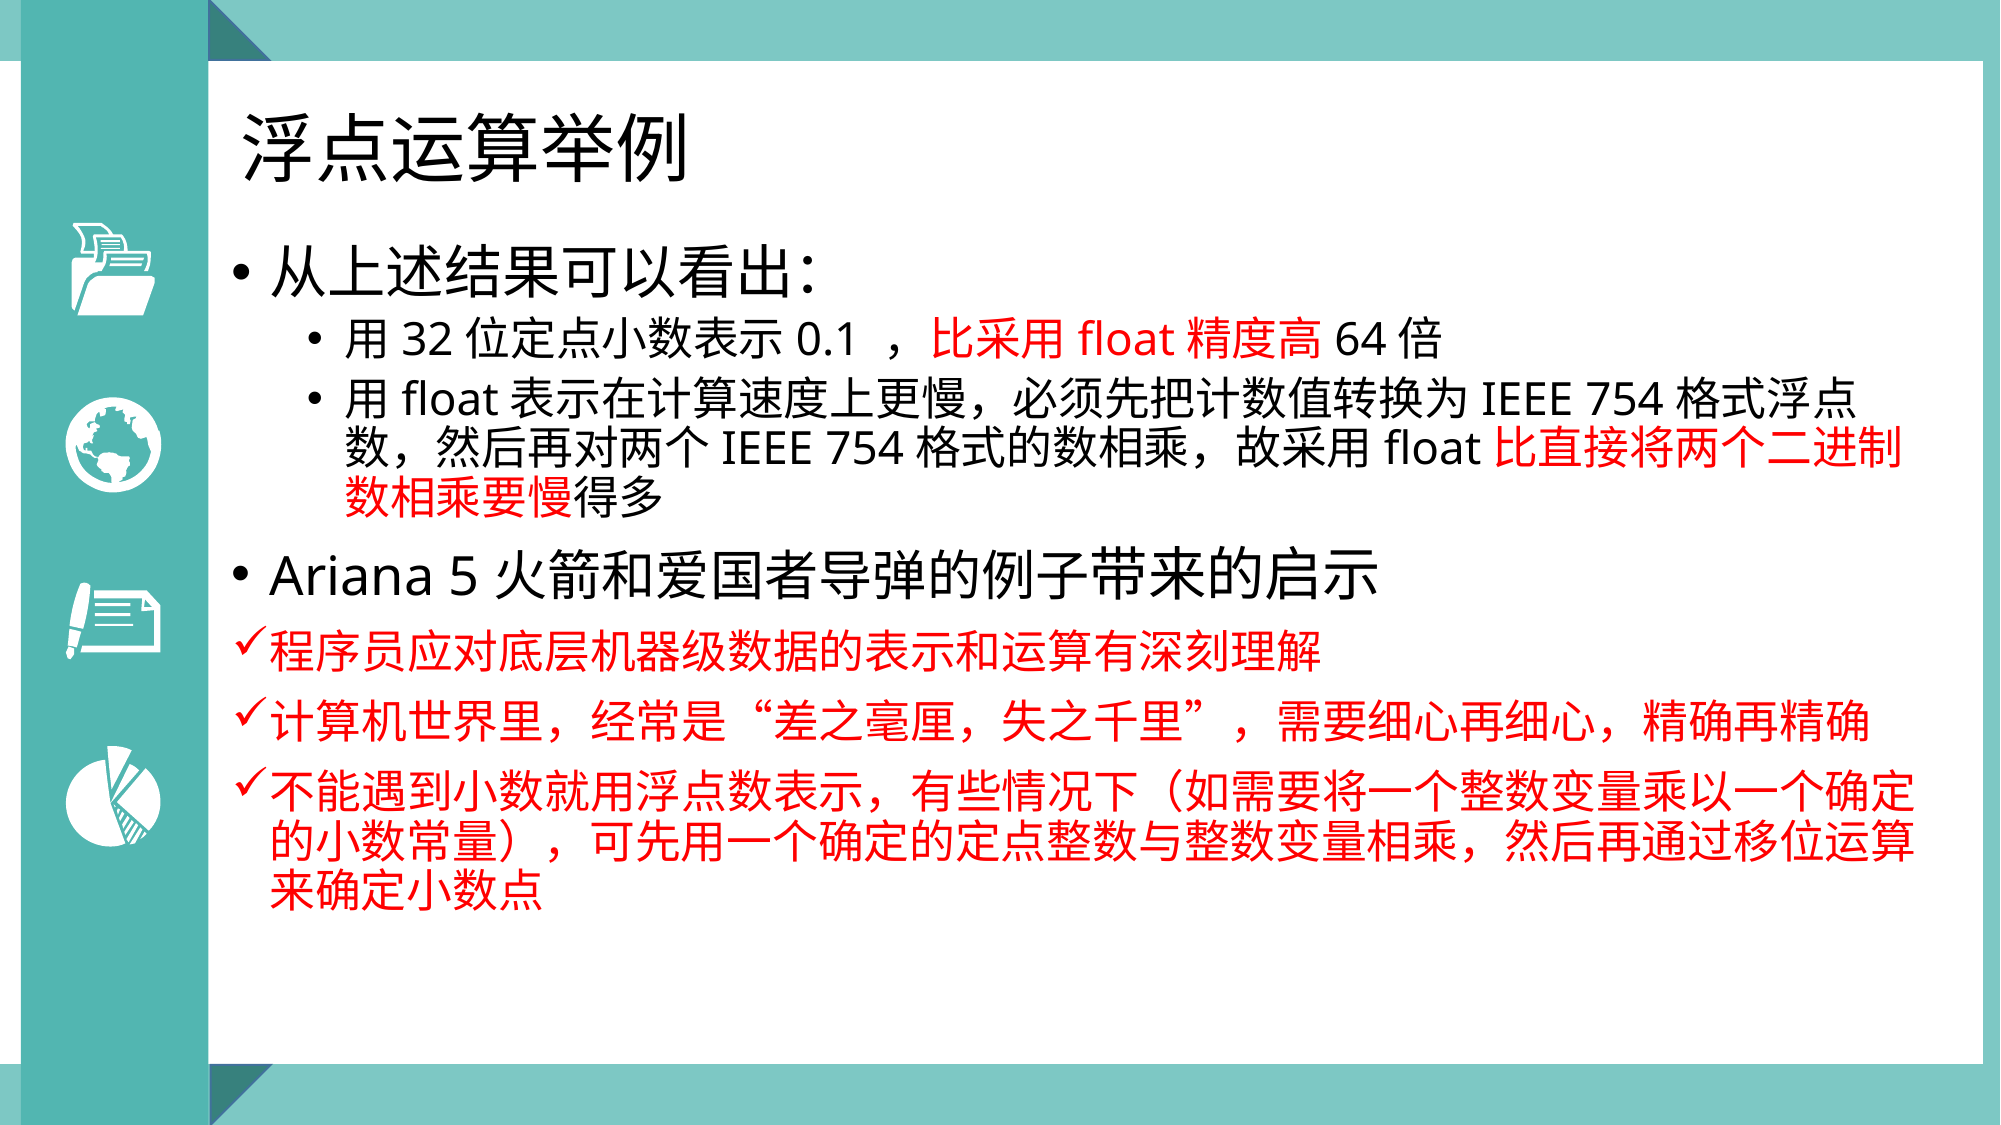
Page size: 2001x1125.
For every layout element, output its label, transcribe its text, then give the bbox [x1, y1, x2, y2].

list 从上述结果可以看出： 用32位定点小数表示0.1 ，比采用float精度高64倍 用float表示在计算速度上更慢，必须先把计数值转换为IEEE 754格式浮点数，然后再对两个IEEE 754格式的数相乘，故采用float比直接将两个二进制数相乘要慢得多 Ariana 5火箭和爱国者导弹的例子带来的启示 程序员应对底层机器级数据的表示和运算有深刻理解 计算机世界里，经常是“差之毫厘，失之千里”，需要细心再细心，精确再精确 不能遇到小数就用浮点数表示，有些情况下（如需要将一个整数变量乘以一个确定的小数常量），可先用一个确定的定点整数与整数变量相乘，然后再通过移位运算来确定小数点 [216, 235, 1937, 1080]
title 浮点运算举例 [225, 106, 1576, 199]
